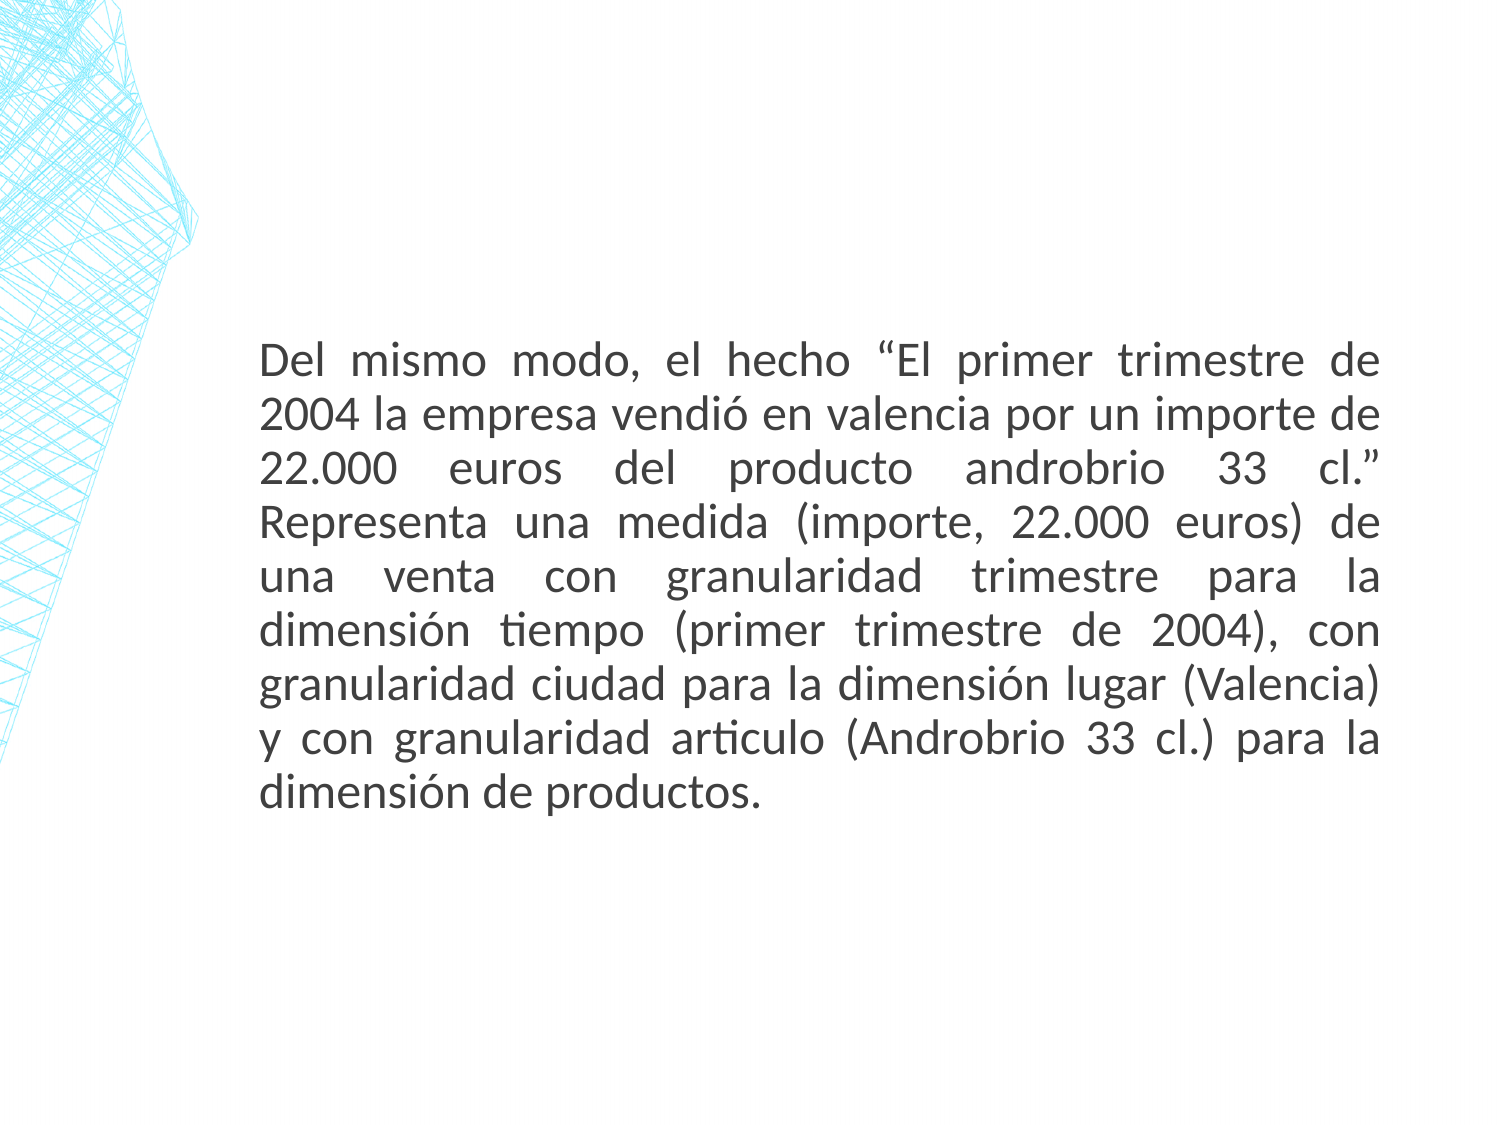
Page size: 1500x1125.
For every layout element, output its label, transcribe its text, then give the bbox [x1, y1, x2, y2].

picture [0, 0, 1500, 1125]
list Del mismo modo, el hecho “El primer trimestre de 2004 la empresa vendió en valencia por un importe de 22.000 euros del producto androbrio 33 cl.” Representa una medida (importe, 22.000 euros) de una venta con granularidad trimestre para la dimensión tiempo (primer trimestre de 2004), con granularidad ciudad para la dimensión lugar (Valencia) y con granularidad articulo (Androbrio 33 cl.) para la dimensión de productos. [243, 326, 1397, 1062]
